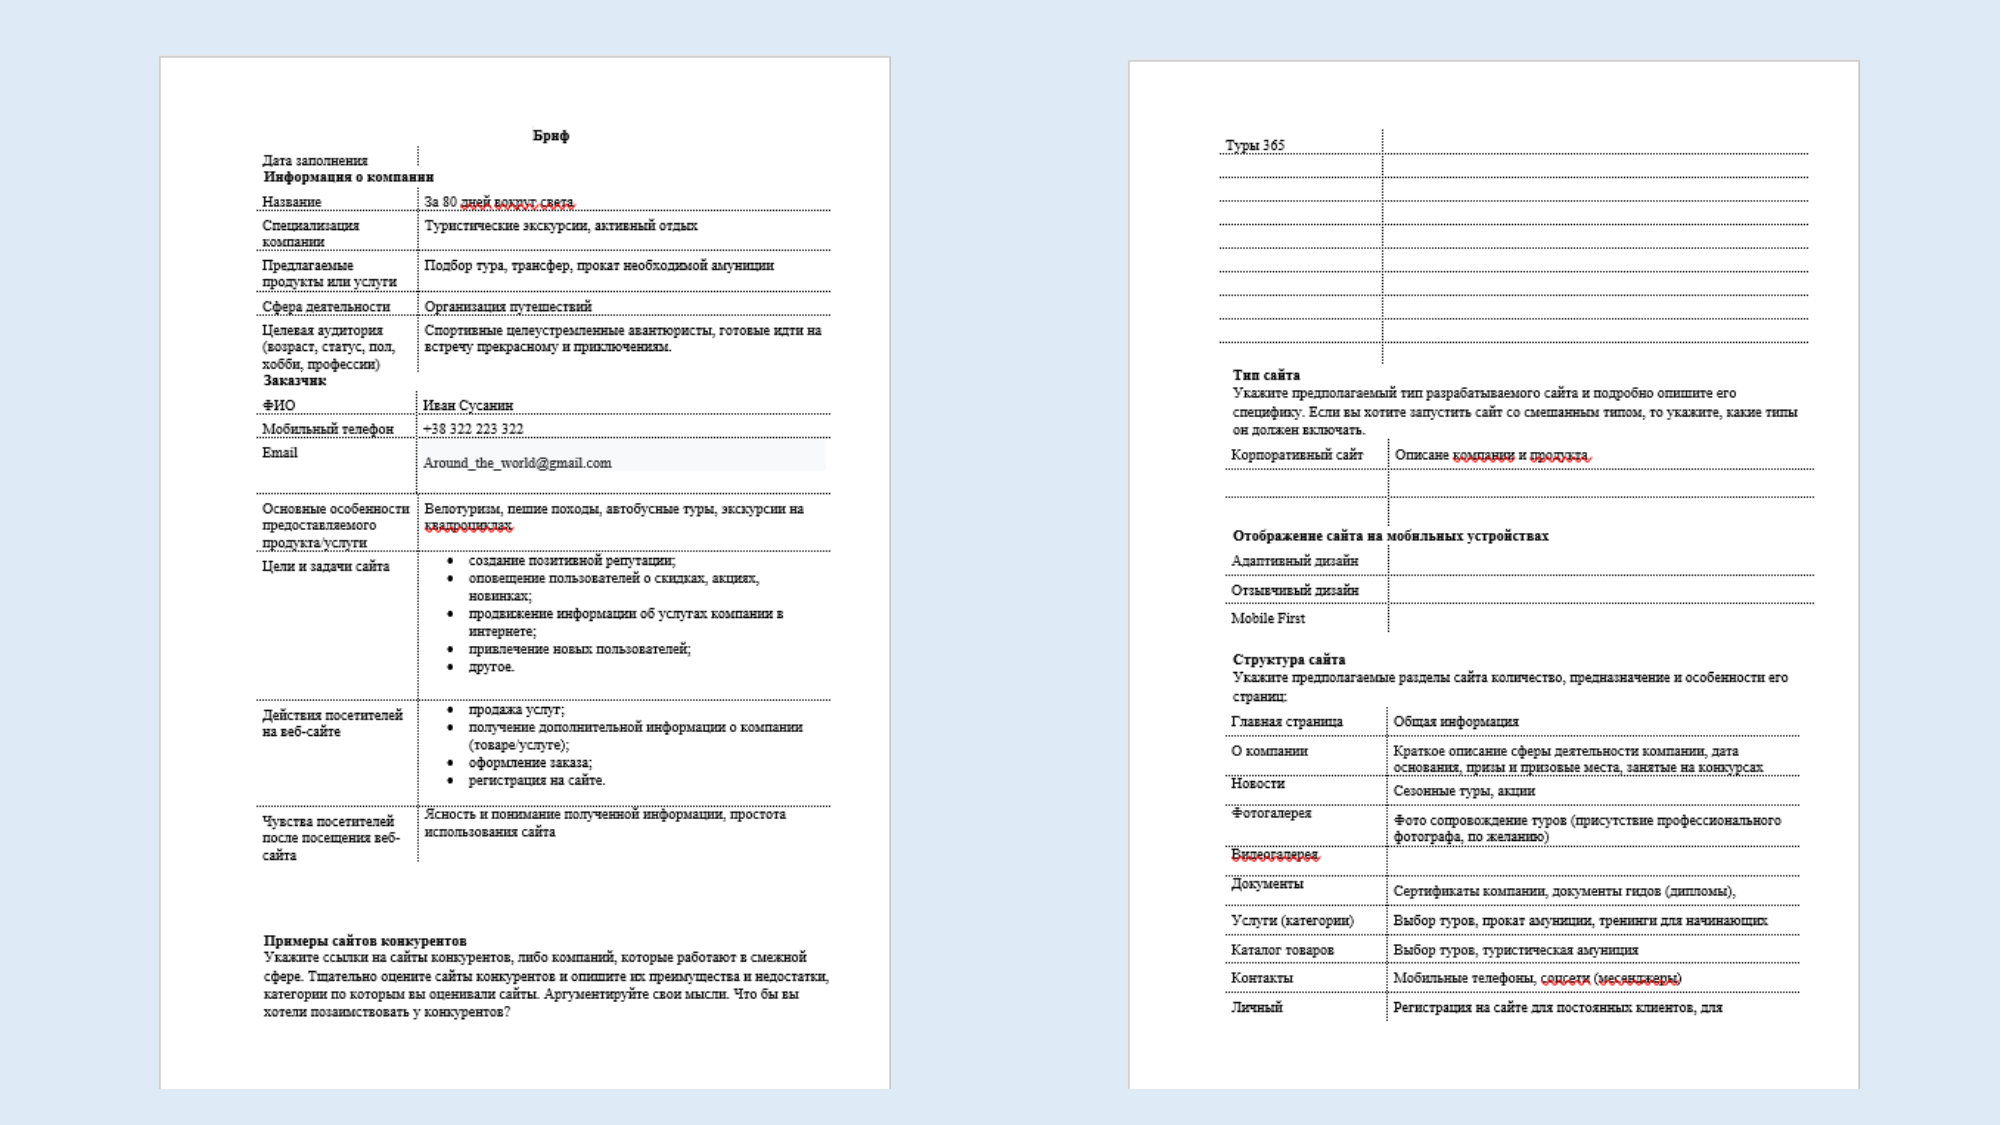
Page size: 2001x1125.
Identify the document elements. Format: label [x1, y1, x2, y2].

picture [158, 55, 891, 1089]
picture [1127, 59, 1860, 1089]
